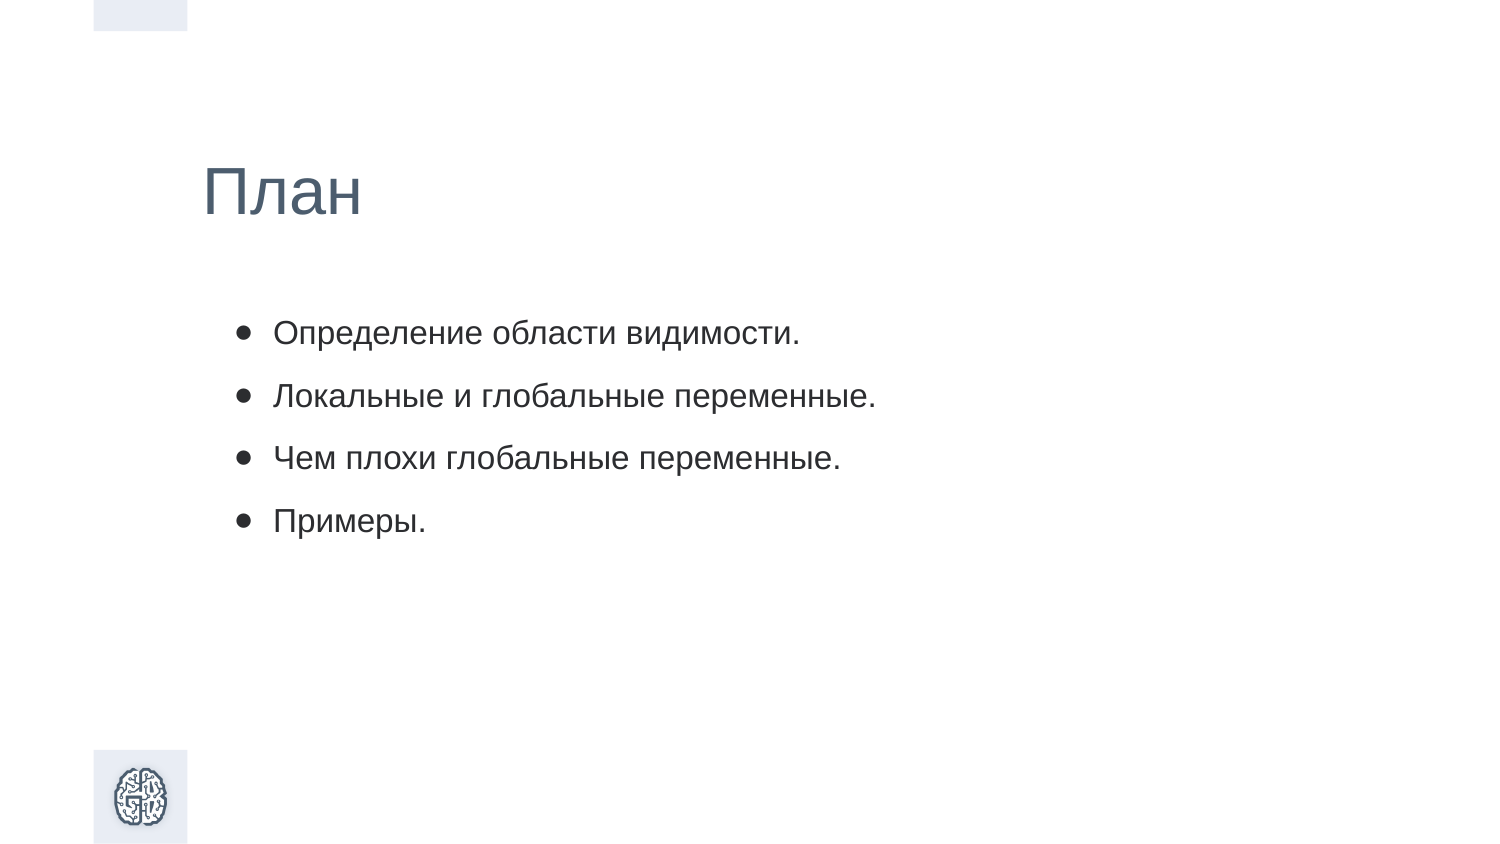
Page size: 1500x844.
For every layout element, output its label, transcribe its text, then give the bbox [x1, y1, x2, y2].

text_box План [187, 93, 1312, 282]
text_box Чем плохи глобальные переменные. [187, 409, 1312, 472]
text_box Локальные и глобальные переменные. [187, 358, 1312, 409]
text_box Определение области видимости. [187, 284, 1312, 358]
picture [106, 760, 175, 834]
text_box Примеры. [187, 472, 1312, 546]
